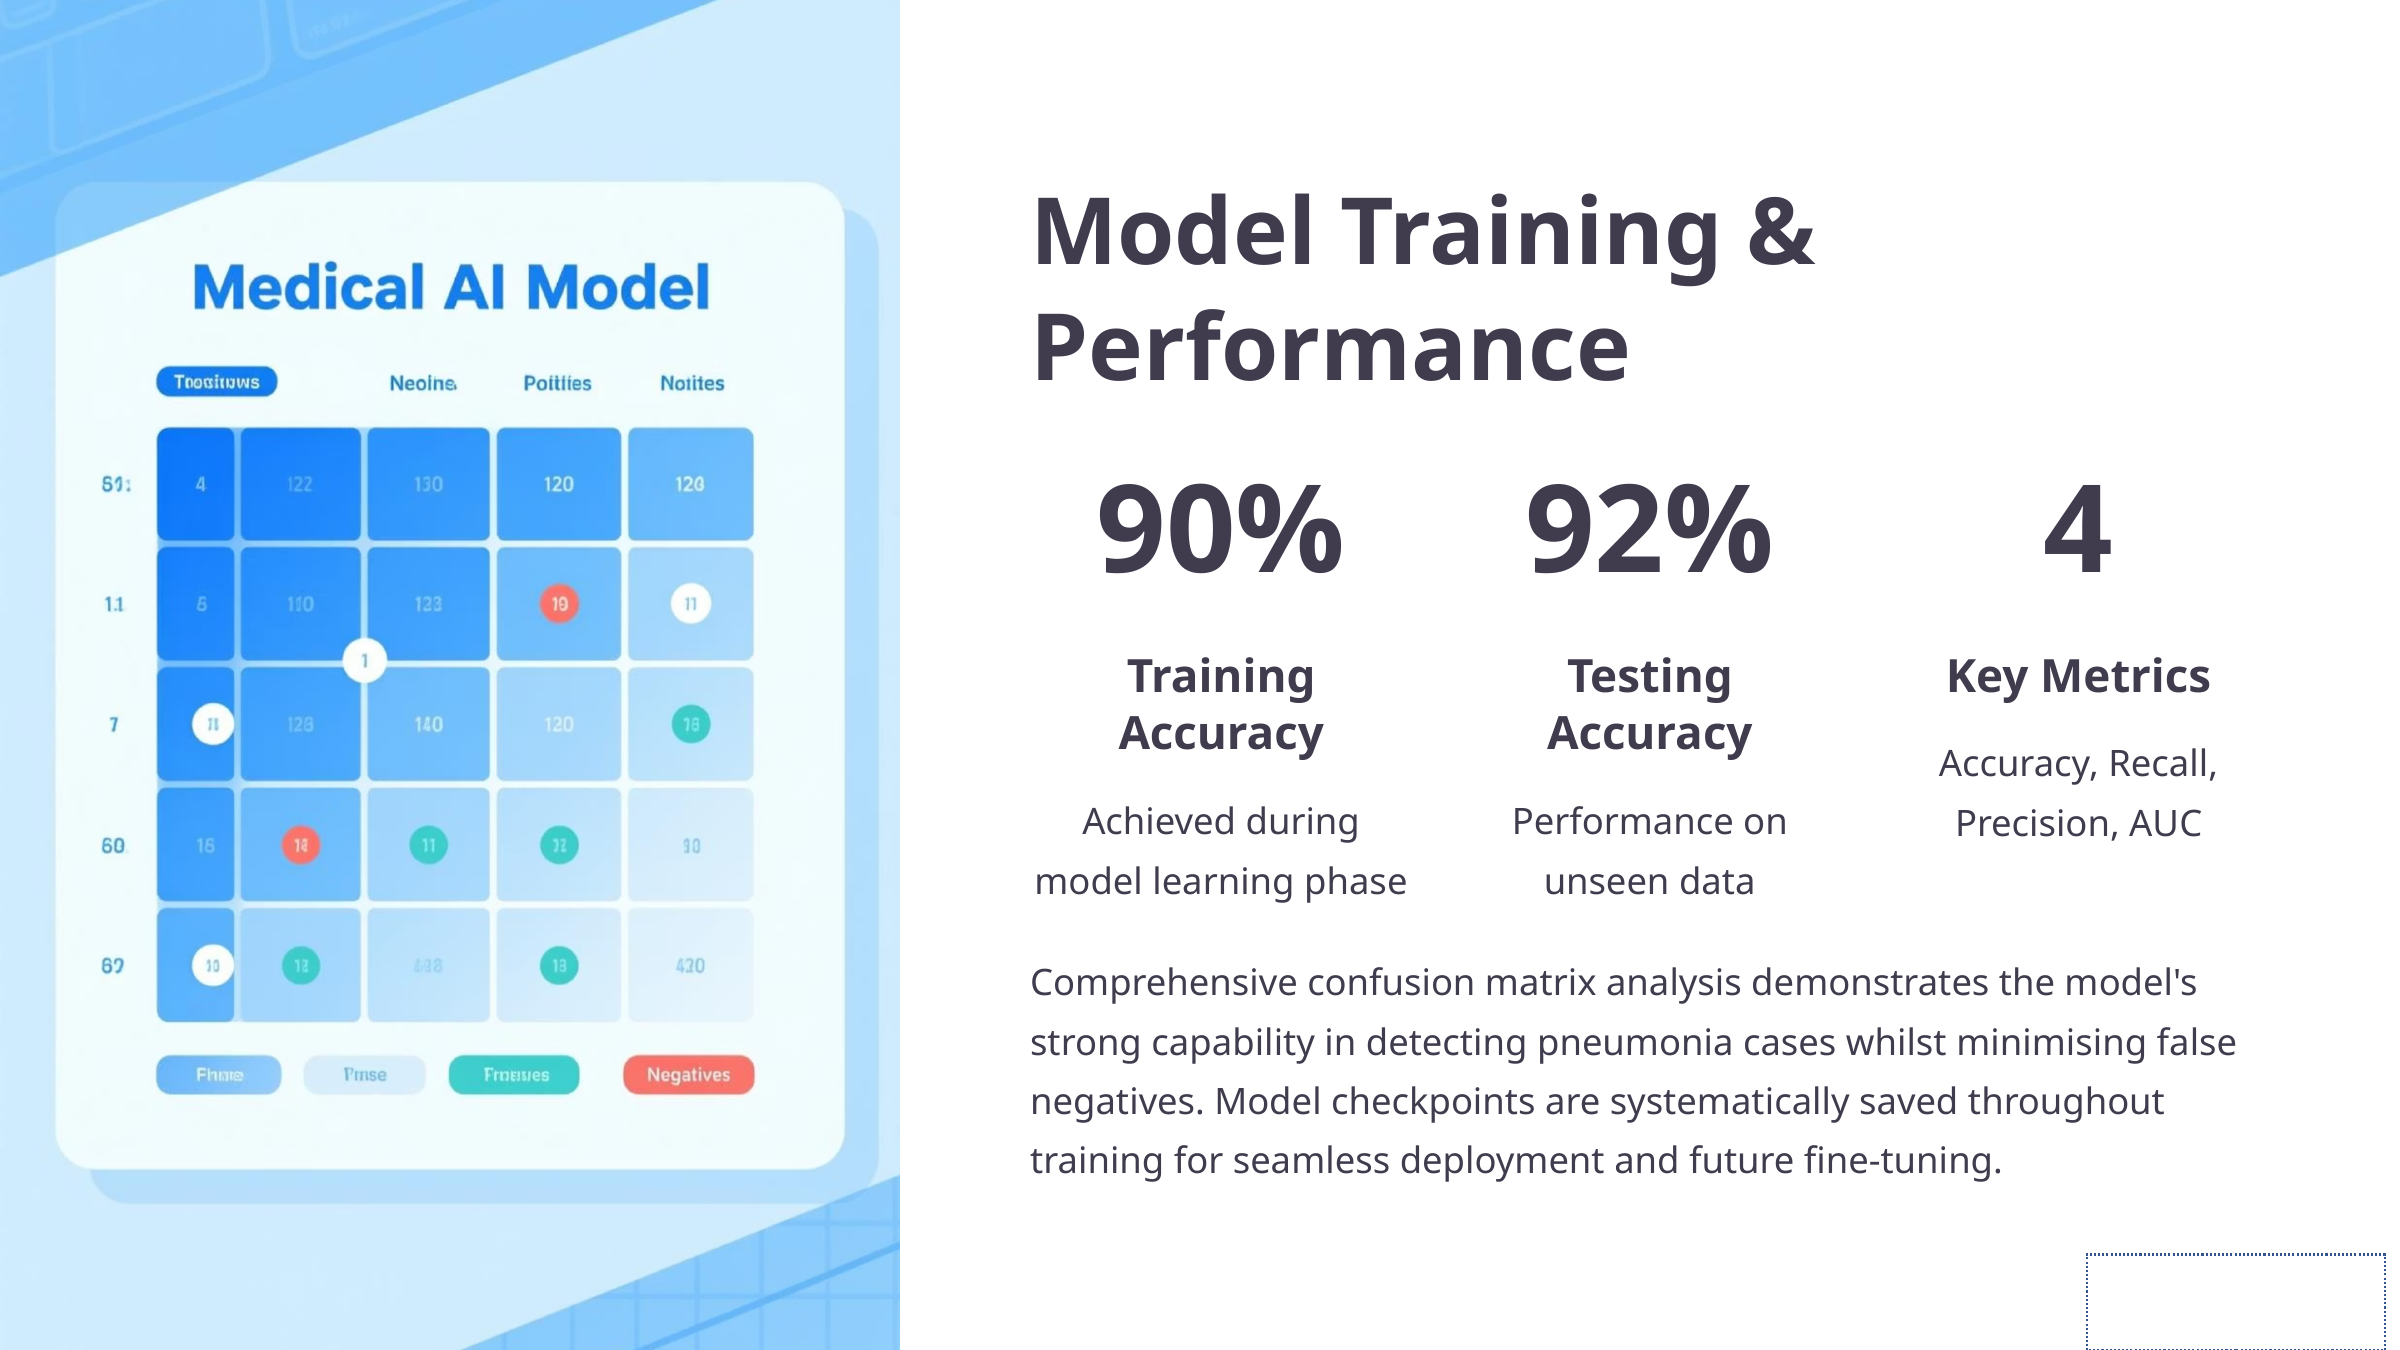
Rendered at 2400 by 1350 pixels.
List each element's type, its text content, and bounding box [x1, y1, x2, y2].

picture [0, 0, 900, 1350]
text_box Comprehensive confusion matrix analysis demonstrates the model's strong capability in detecting pneumonia cases whilst minimising false negatives. Model checkpoints are systematically saved throughout training for seamless deployment and future fine-tuning. [1030, 943, 2270, 1182]
text_box 90% [1030, 475, 1413, 598]
text_box Testing Accuracy [1458, 644, 1841, 761]
text_box 4 [1887, 475, 2270, 598]
text_box Training Accuracy [1030, 644, 1413, 761]
text_box 92% [1458, 475, 1841, 598]
text_box Key Metrics [1887, 644, 2270, 703]
text_box [2086, 1253, 2386, 1350]
text_box Model Training & Performance [1030, 168, 2270, 401]
text_box Performance on unseen data [1458, 782, 1841, 902]
text_box Accuracy, Recall, Precision, AUC [1887, 724, 2270, 844]
text_box Achieved during model learning phase [1030, 782, 1413, 902]
